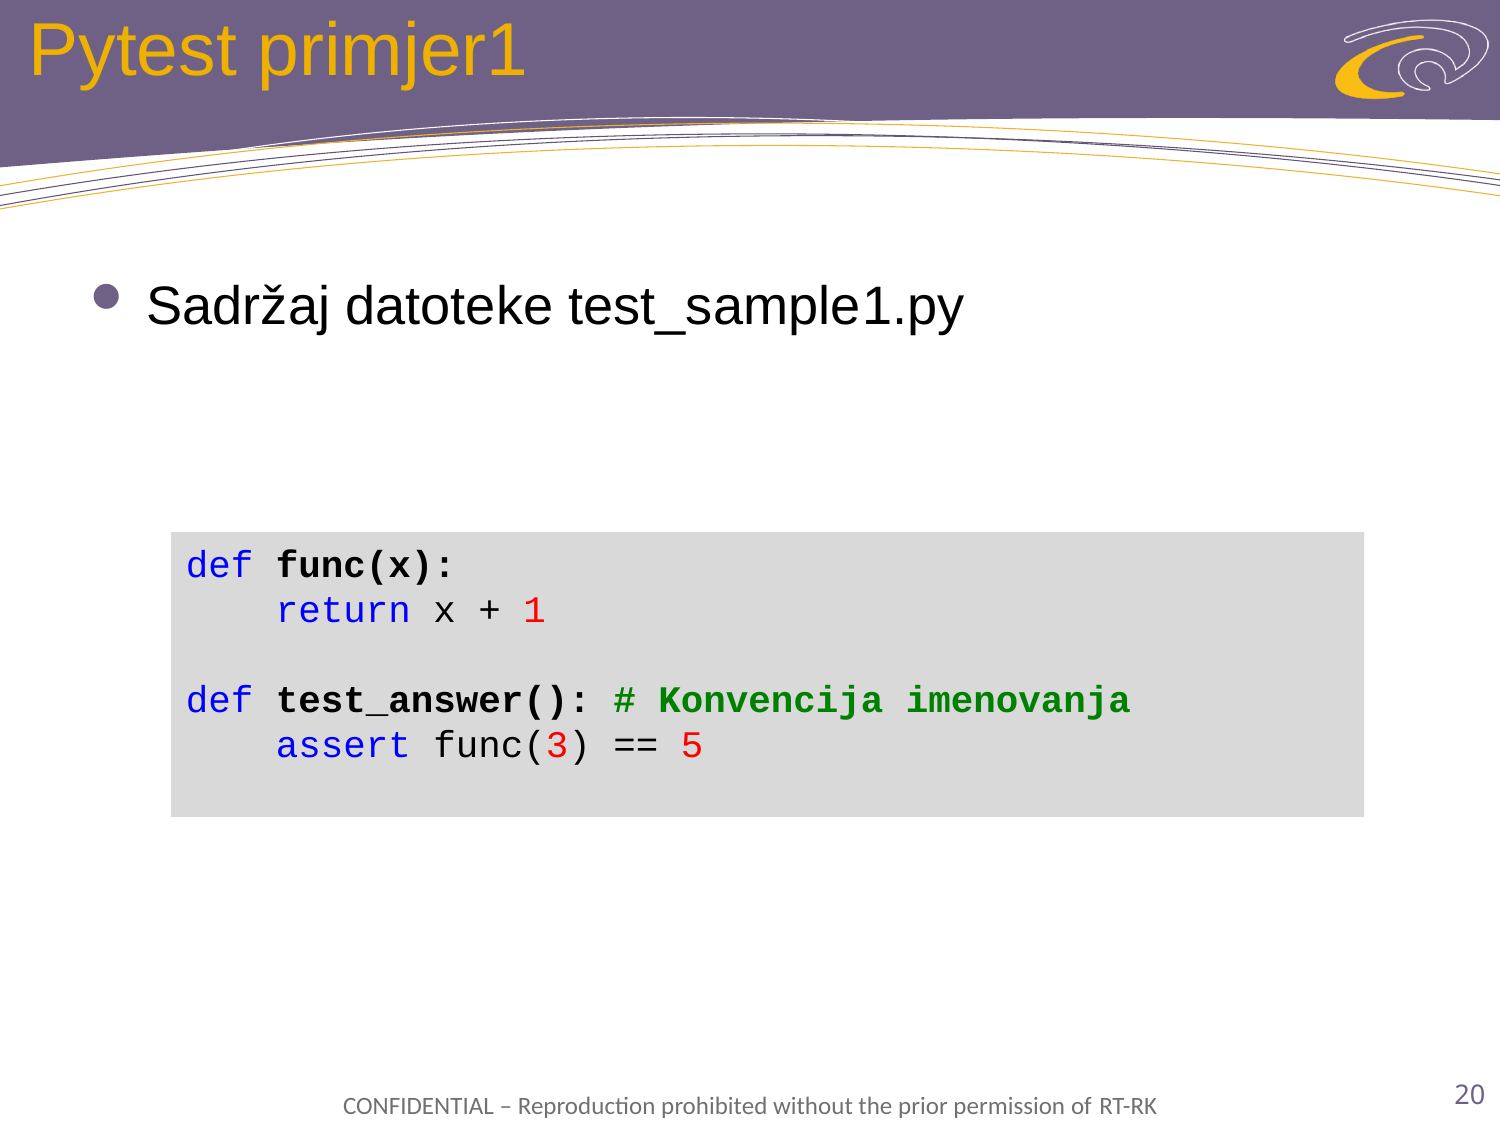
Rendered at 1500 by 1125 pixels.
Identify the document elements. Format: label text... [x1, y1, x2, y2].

picture [1322, 0, 1500, 102]
title Pytest primjer1 [13, 0, 1313, 119]
list Sadržaj datoteke test_sample1.py [74, 262, 1426, 492]
text_box def func(x): return x + 1 def test_answer(): # Konvencija imenovanja assert func(3) == 5 [171, 532, 1365, 817]
